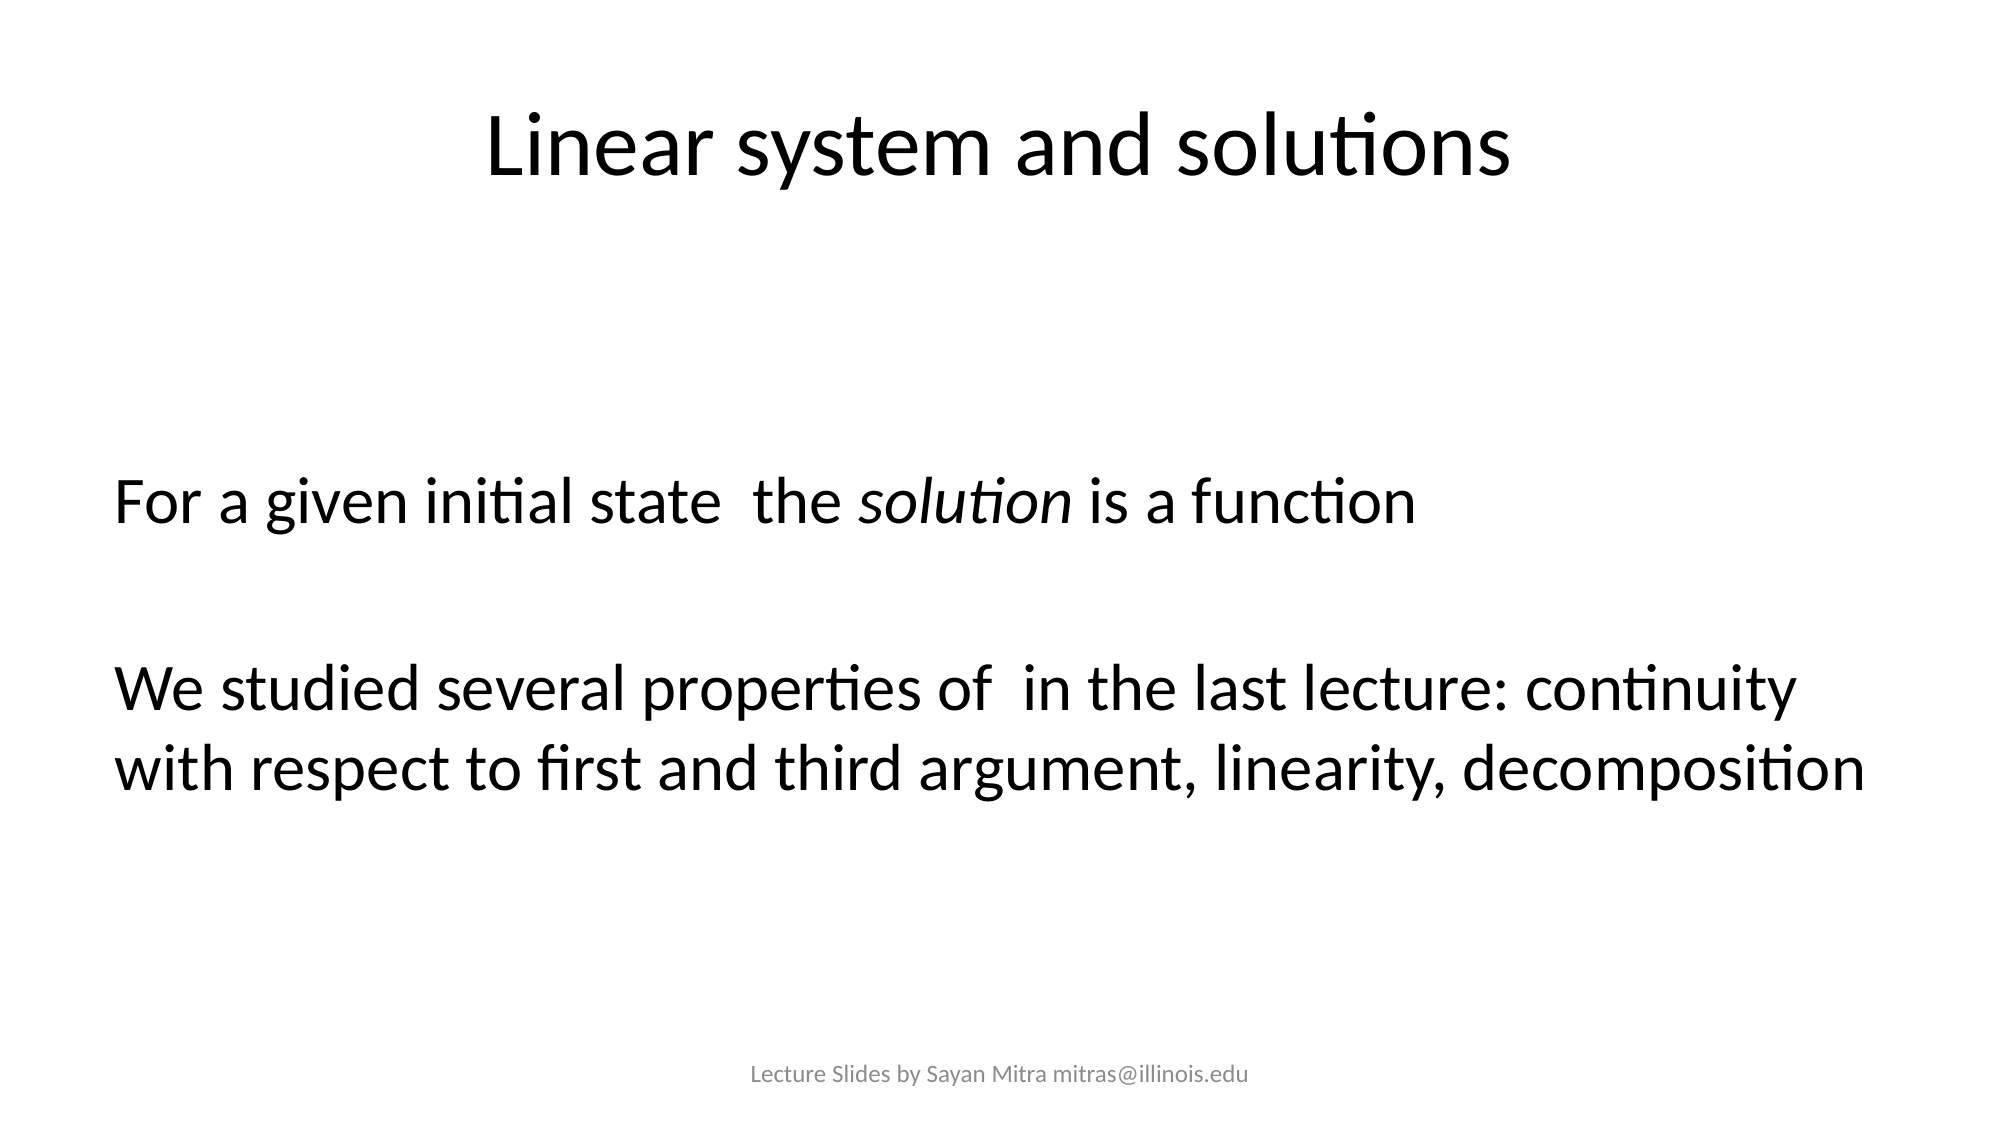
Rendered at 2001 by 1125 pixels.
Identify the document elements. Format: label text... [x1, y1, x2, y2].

footer Lecture Slides by Sayan Mitra mitras@illinois.edu [683, 1042, 1317, 1103]
title Linear system and solutions [99, 45, 1900, 233]
